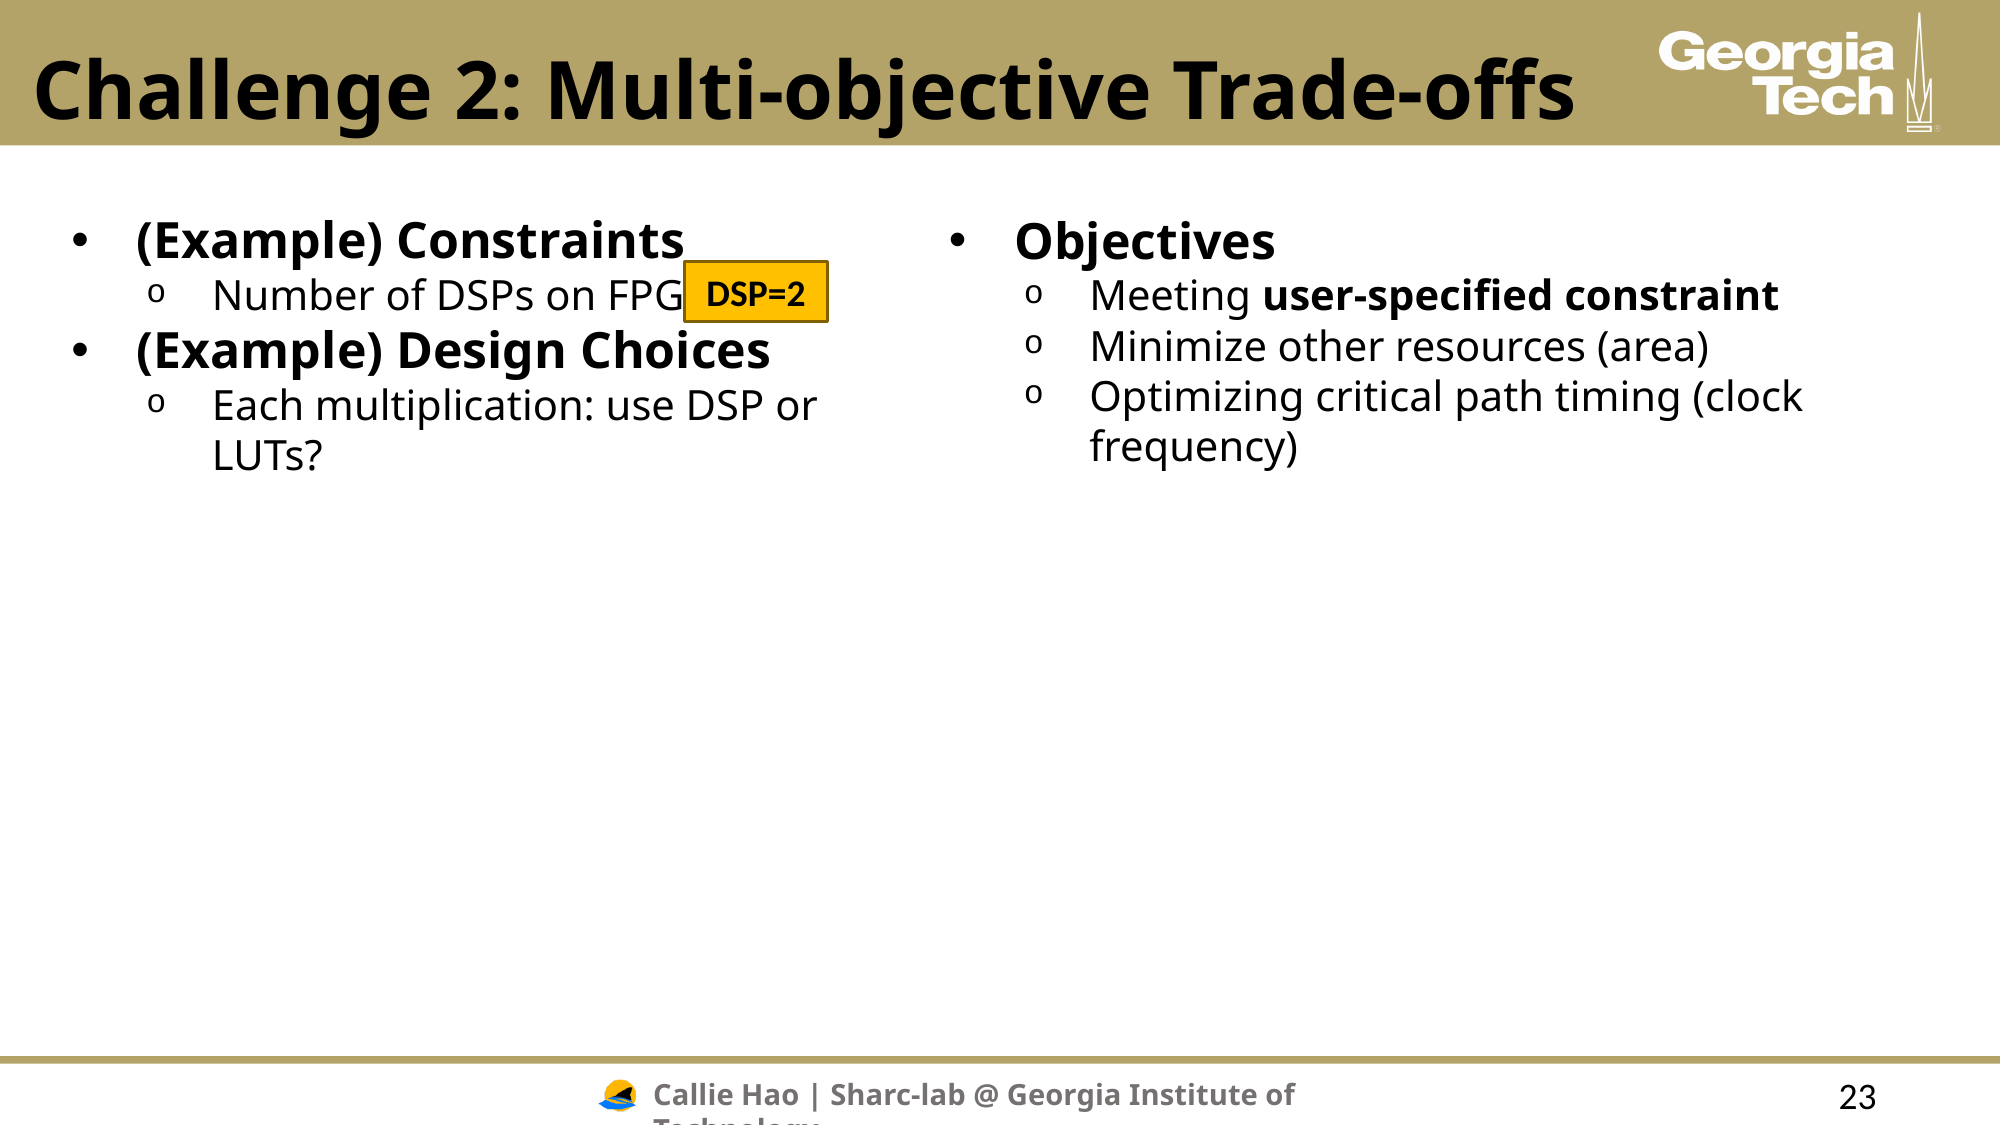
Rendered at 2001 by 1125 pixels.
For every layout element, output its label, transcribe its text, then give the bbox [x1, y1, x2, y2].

text_box Objectives Meeting user-specified constraint Minimize other resources (area) Optimizing critical path timing (clock frequency) [933, 201, 1943, 513]
picture [1659, 12, 1941, 133]
text_box DSP=2 [684, 261, 828, 322]
title Challenge 2: Multi-objective Trade-offs [17, 42, 1875, 145]
slide_number 23 [1823, 1064, 1941, 1114]
list (Example) Constraints Number of DSPs on FPGA (Example) Design Choices Each multiplication: use DSP or LUTs? [56, 201, 933, 455]
picture [596, 1076, 640, 1112]
